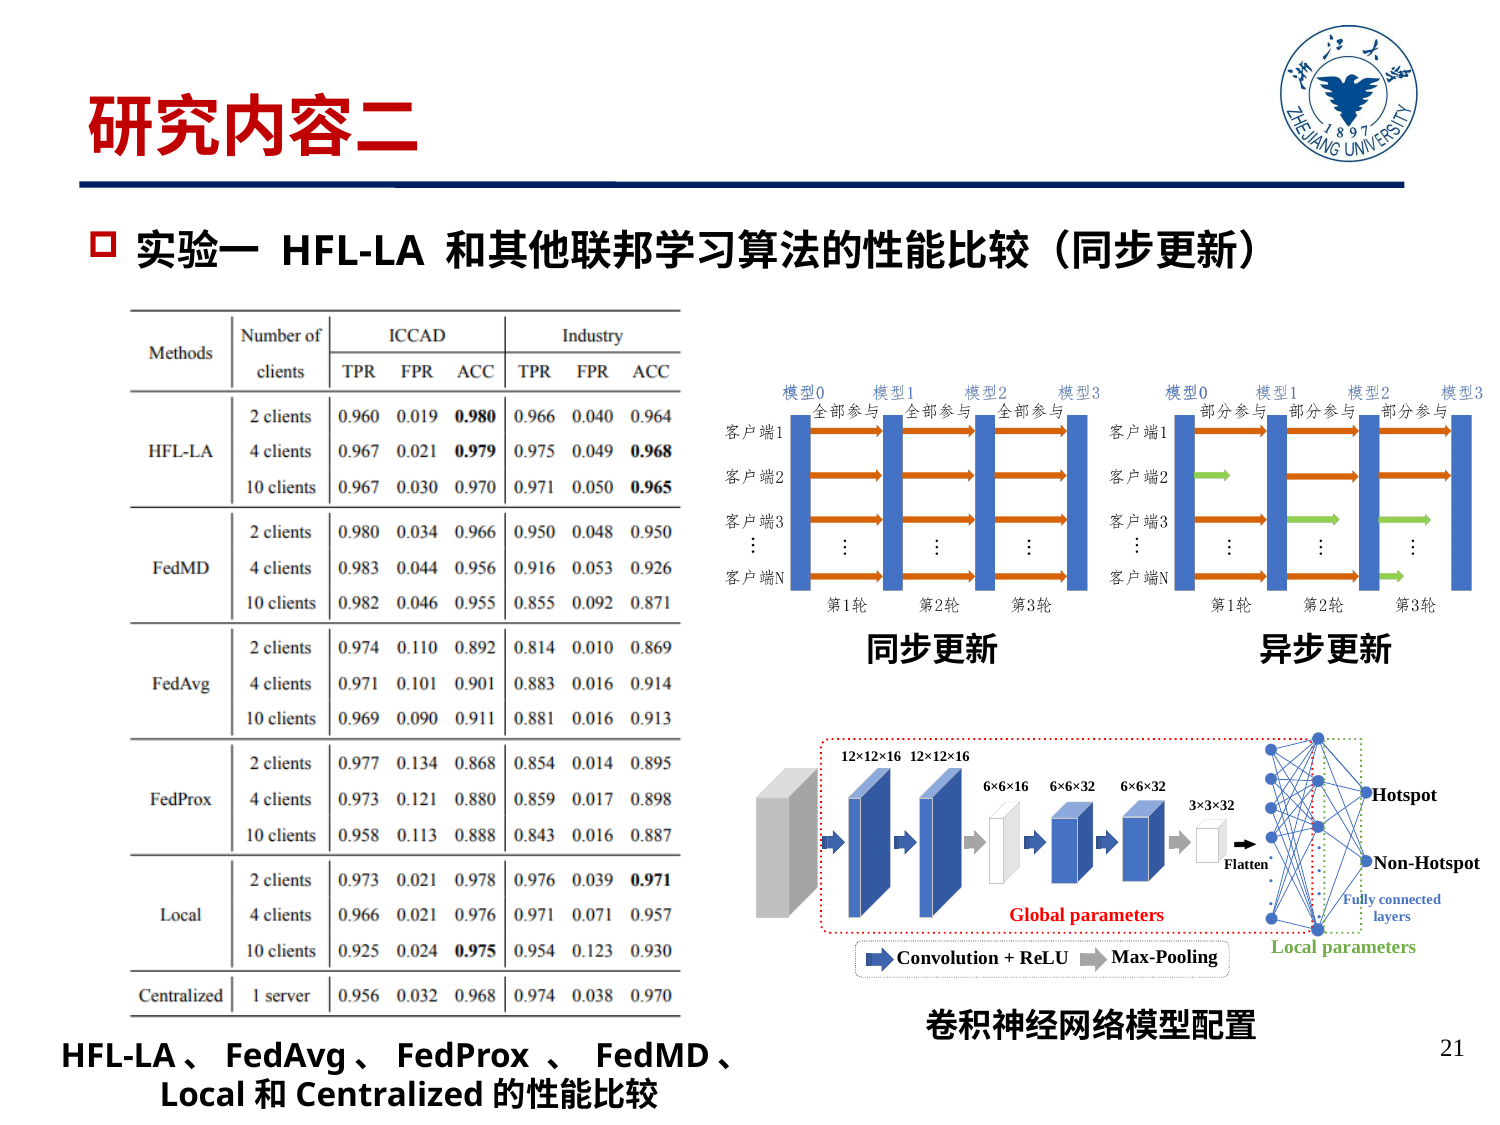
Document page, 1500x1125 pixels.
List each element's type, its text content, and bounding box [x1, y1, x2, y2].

picture [713, 375, 1500, 624]
text_box 异步更新 [1231, 635, 1422, 676]
picture [119, 308, 700, 1025]
title 研究内容二 [72, 17, 1423, 172]
list 实验一 HFL-LA 和其他联邦学习算法的性能比较（同步更新） [72, 204, 1437, 286]
text_box 同步更新 [837, 635, 1028, 676]
text_box HFL-LA、FedAvg、FedProx 、 FedMD、Local和Centralized的性能比较 [45, 1026, 773, 1121]
slide_number 21 [1368, 1023, 1481, 1100]
text_box 卷积神经网络模型配置 [858, 996, 1327, 1052]
picture [754, 730, 1491, 980]
